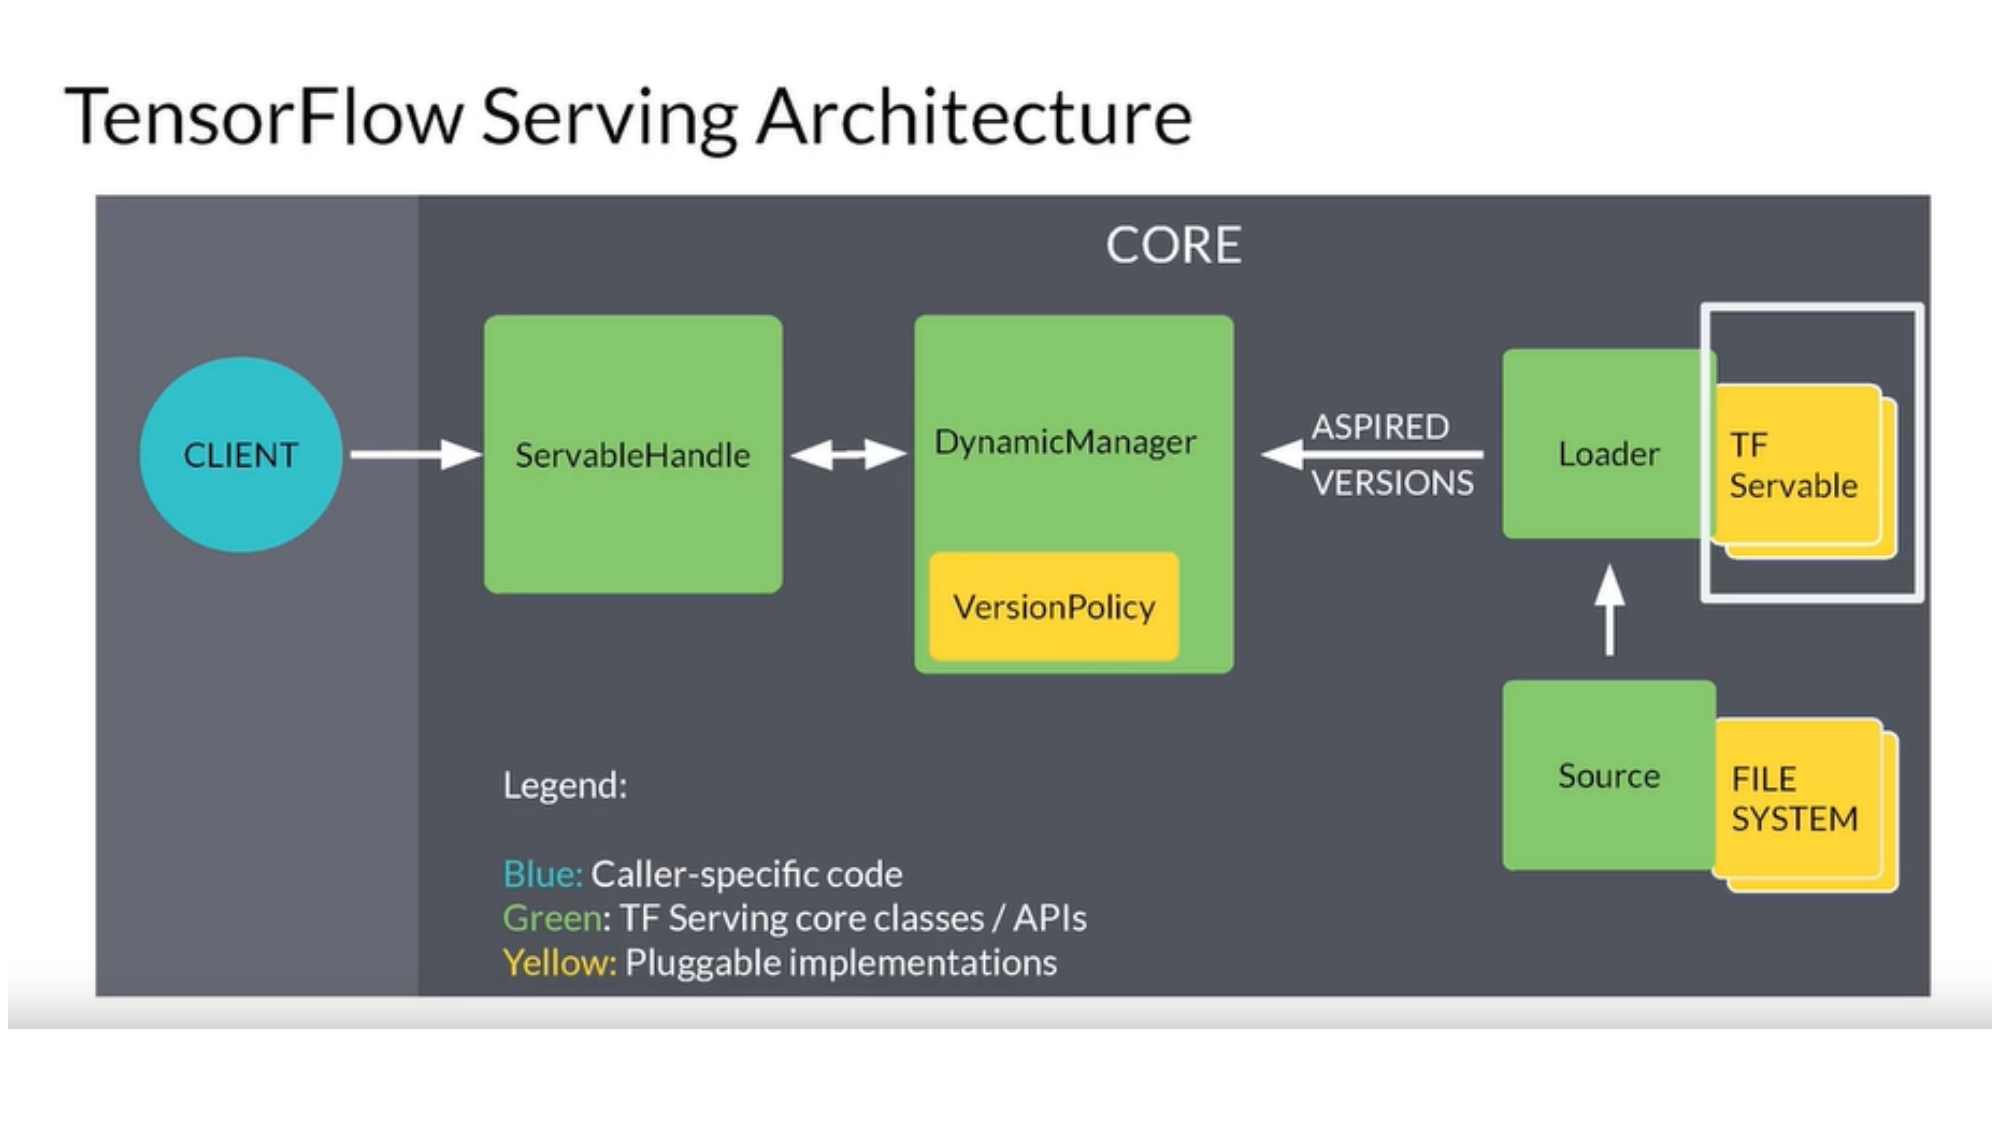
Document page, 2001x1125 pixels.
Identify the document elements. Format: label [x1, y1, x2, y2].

picture [8, 49, 1992, 1029]
